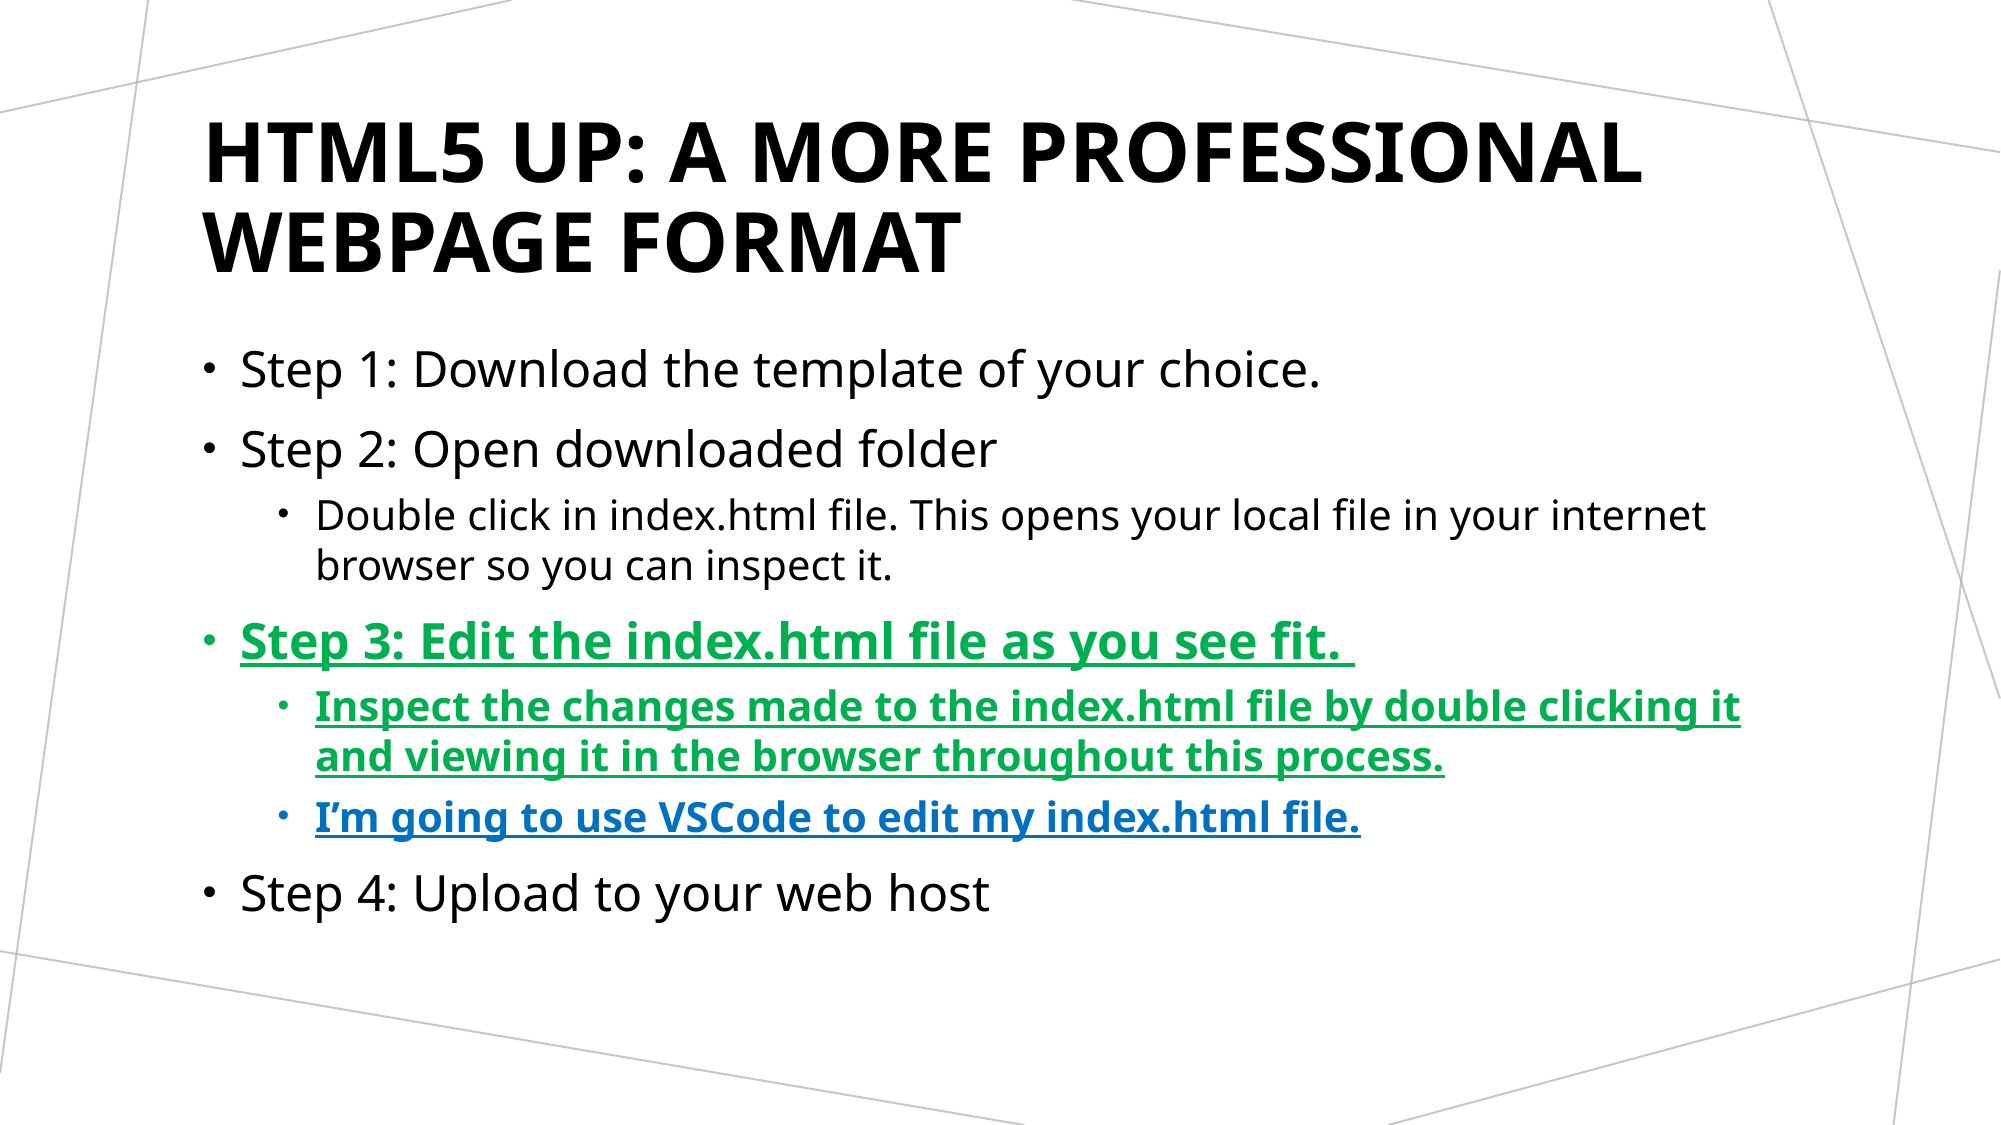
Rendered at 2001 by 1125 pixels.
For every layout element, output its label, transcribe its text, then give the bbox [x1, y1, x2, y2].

title html5 up: a more professional webpage format [187, 87, 1813, 315]
list Step 1: Download the template of your choice. Step 2: Open downloaded folder Double click in index.html file. This opens your local file in your internet browser so you can inspect it. Step 3: Edit the index.html file as you see fit. Inspect the changes made to the index.html file by double clicking it and viewing it in the browser throughout this process. I’m going to use VSCode to edit my index.html file. Step 4: Upload to your web host [187, 329, 1813, 990]
